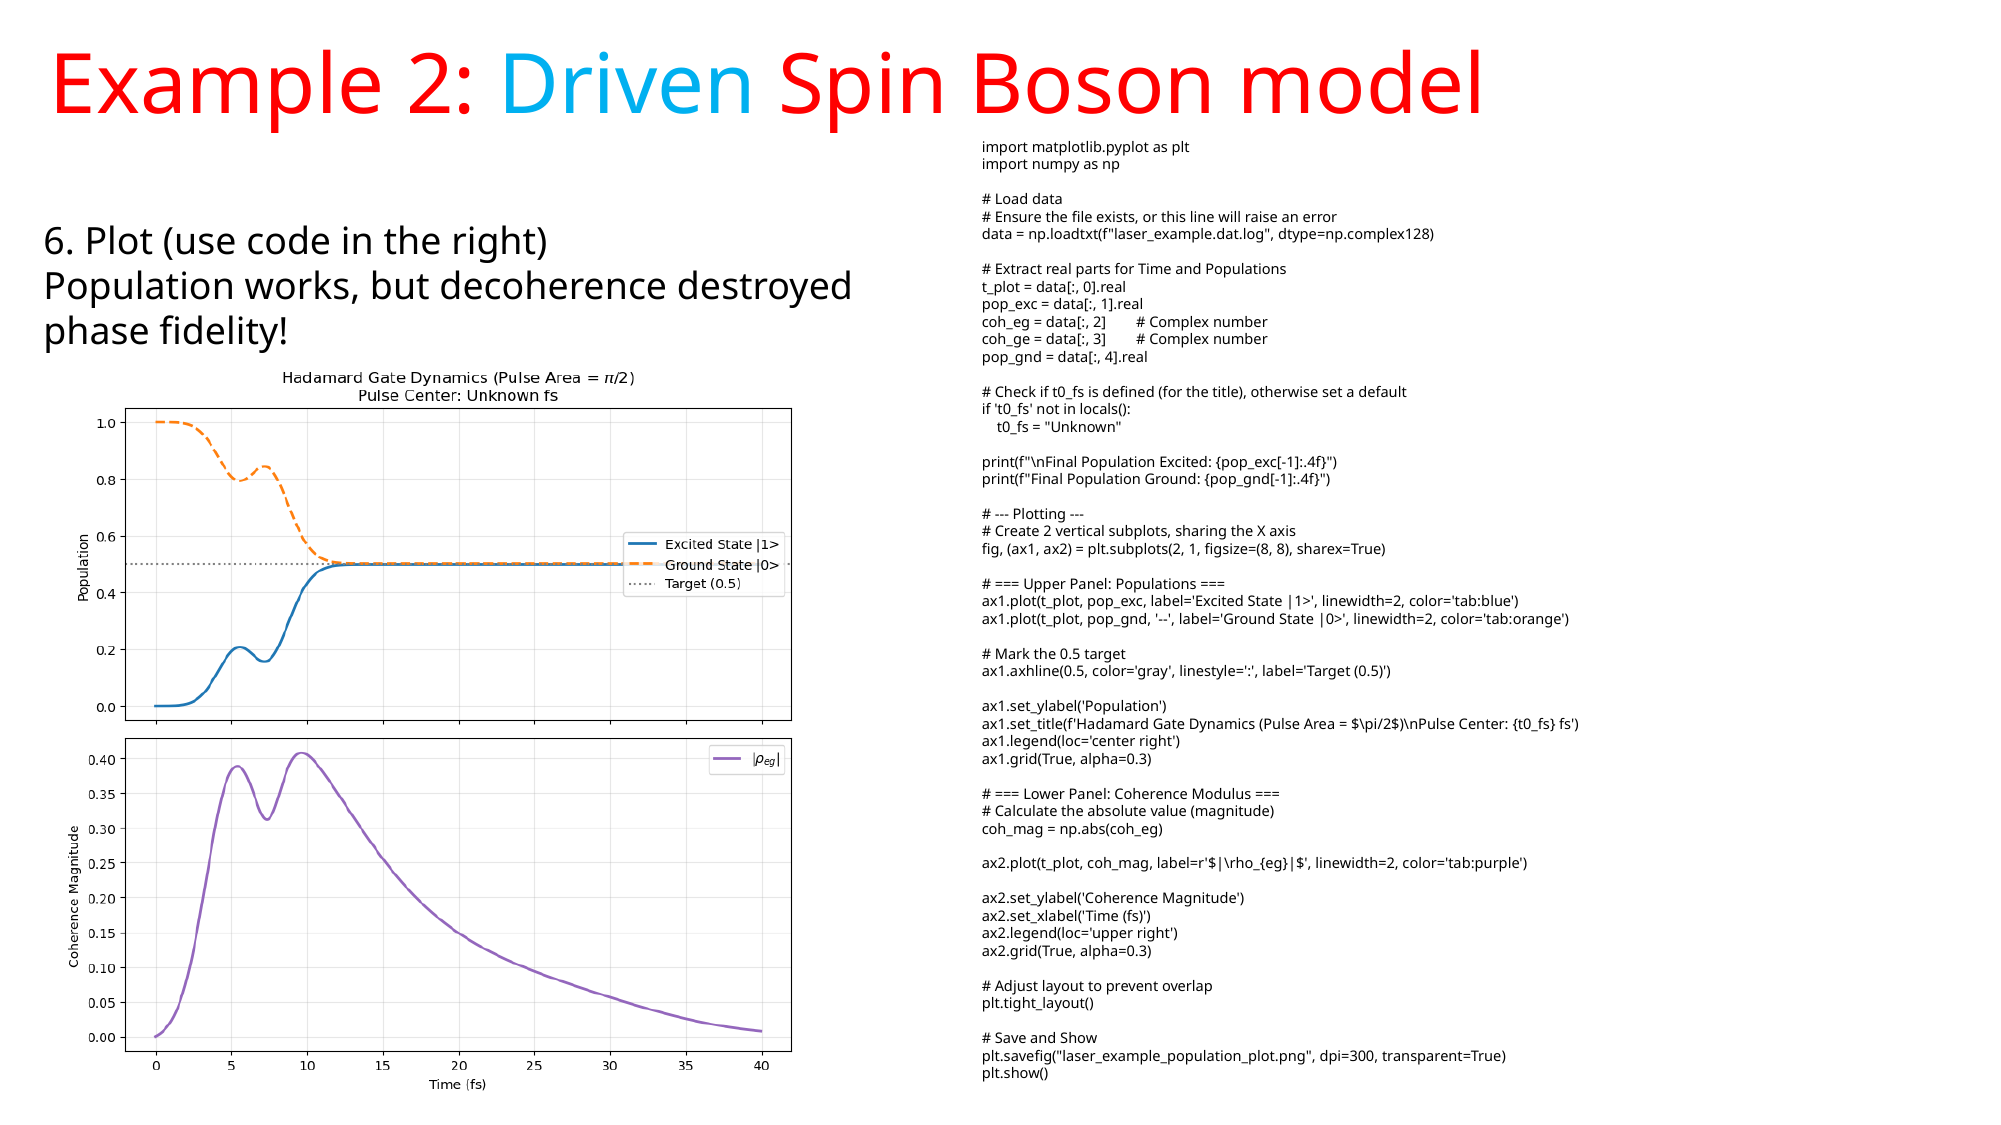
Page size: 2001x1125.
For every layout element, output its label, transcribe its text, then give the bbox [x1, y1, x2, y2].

title Example 2: Driven Spin Boson model [34, 34, 1822, 141]
picture [59, 360, 801, 1101]
text_box 6. Plot (use code in the right) Population works, but decoherence destroyed phase fidelity! [28, 209, 945, 359]
text_box import matplotlib.pyplot as plt import numpy as np # Load data # Ensure the file exists, or this line will raise an error data = np.loadtxt(f"laser_example.dat.log", dtype=np.complex128) # Extract real parts for Time and Populations t_plot = data[:, 0].real pop_exc = data[:, 1].real coh_eg = data[:, 2] # Complex number coh_ge = data[:, 3] # Complex number pop_gnd = data[:, 4].real # Check if t0_fs is defined (for the title), otherwise set a default if 't0_fs' not in locals(): t0_fs = "Unknown" print(f"\nFinal Population Excited: {pop_exc[-1]:.4f}") print(f"Final Population Ground: {pop_gnd[-1]:.4f}") # --- Plotting --- # Create 2 vertical subplots, sharing the X axis fig, (ax1, ax2) = plt.subplots(2, 1, figsize=(8, 8), sharex=True) # === Upper Panel: Populations === ax1.plot(t_plot, pop_exc, label='Excited State |1>', linewidth=2, color='tab:blue') ax1.plot(t_plot, pop_gnd, '--', label='Ground State |0>', linewidth=2, color='tab:orange') # Mark the 0.5 target ax1.axhline(0.5, color='gray', linestyle=':', label='Target (0.5)') ax1.set_ylabel('Population') ax1.set_title(f'Hadamard Gate Dynamics (Pulse Area = $\pi/2$)\nPulse Center: {t0_fs} fs') ax1.legend(loc='center right') ax1.grid(True, alpha=0.3) # === Lower Panel: Coherence Modulus === # Calculate the absolute value (magnitude) coh_mag = np.abs(coh_eg) ax2.plot(t_plot, coh_mag, label=r'$|\rho_{eg}|$', linewidth=2, color='tab:purple') ax2.set_ylabel('Coherence Magnitude') ax2.set_xlabel('Time (fs)') ax2.legend(loc='upper right') ax2.grid(True, alpha=0.3) # Adjust layout to prevent overlap plt.tight_layout() # Save and Show plt.savefig("laser_example_population_plot.png", dpi=300, transparent=True) plt.show() [967, 130, 1972, 1090]
